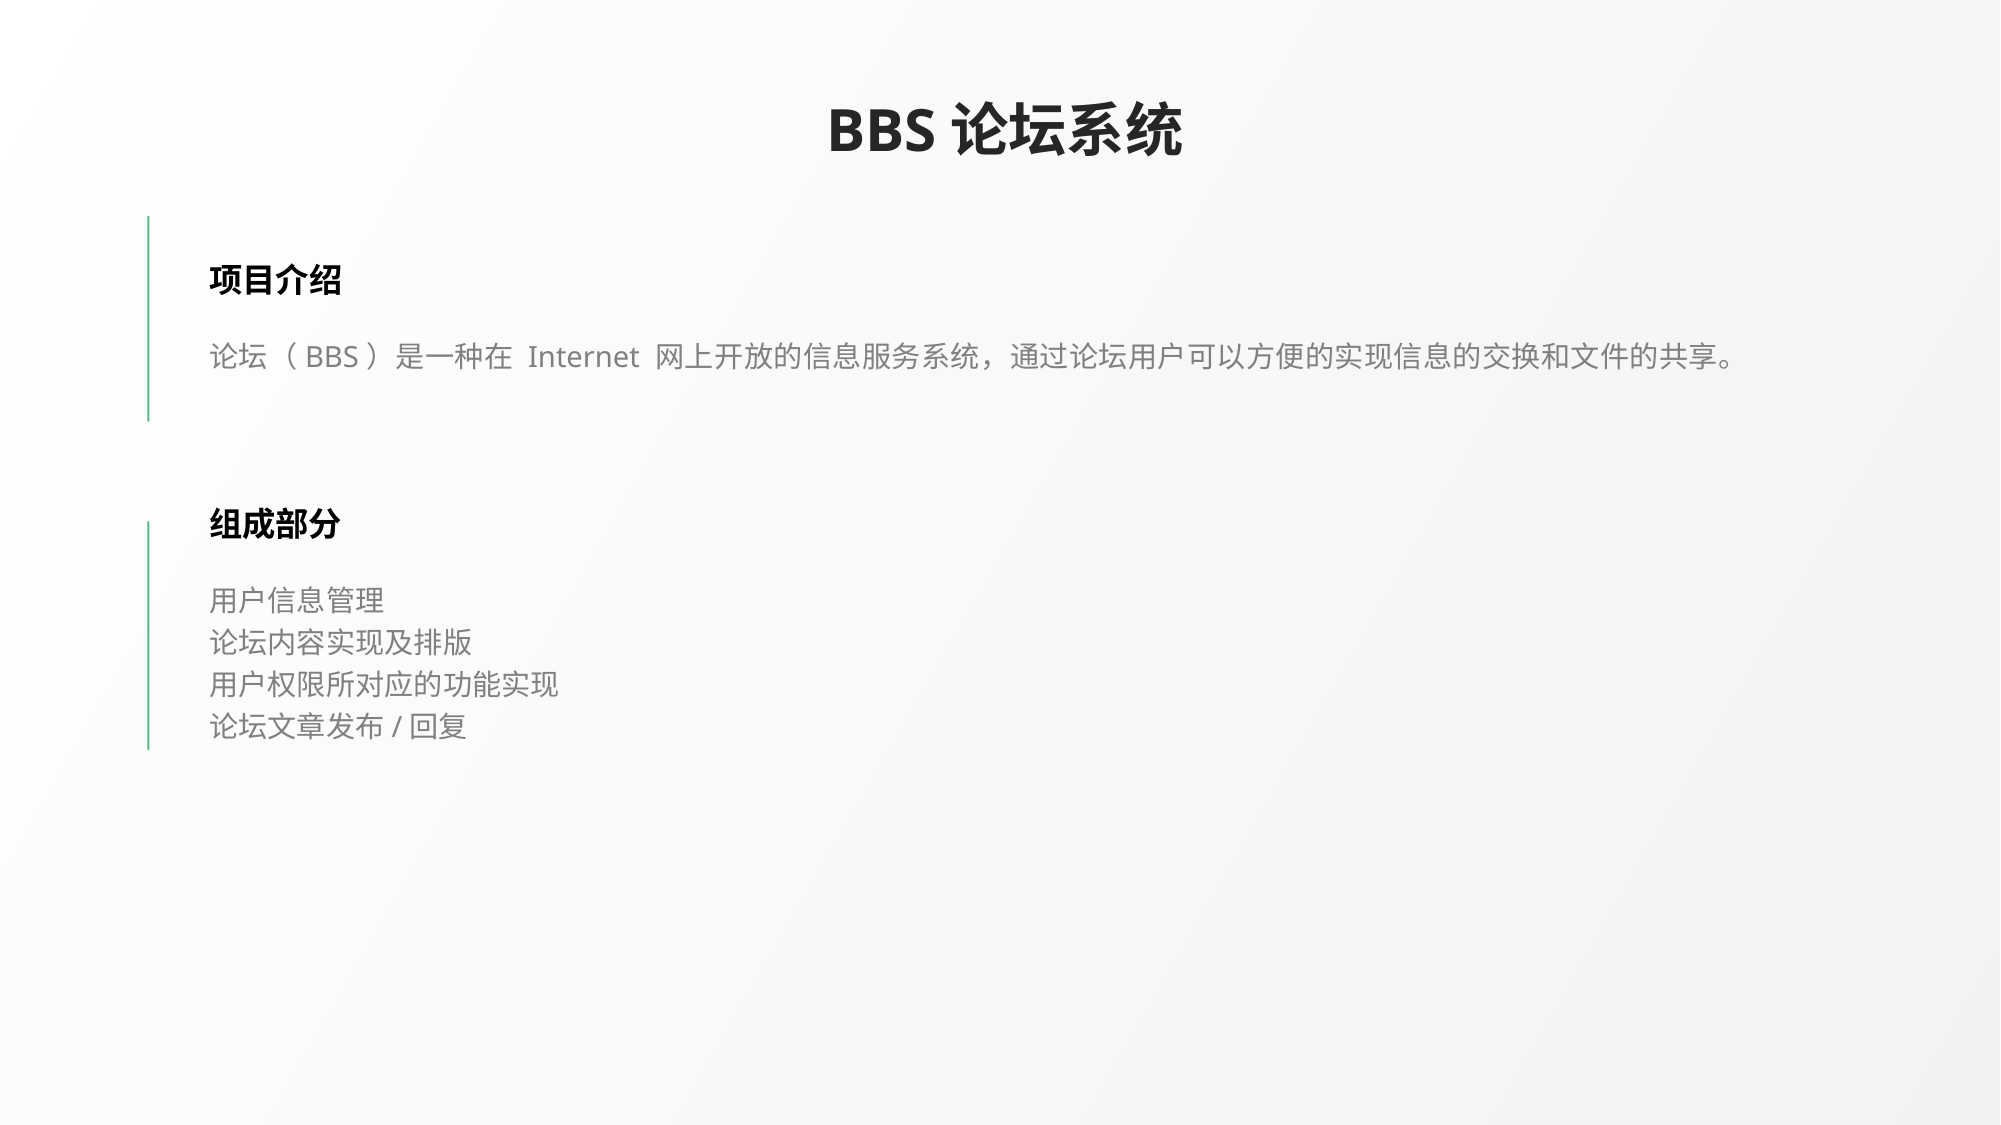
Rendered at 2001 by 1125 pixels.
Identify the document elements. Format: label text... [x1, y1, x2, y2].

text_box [194, 244, 1735, 421]
text_box BBS论坛系统 [734, 85, 1275, 170]
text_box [194, 487, 1699, 750]
